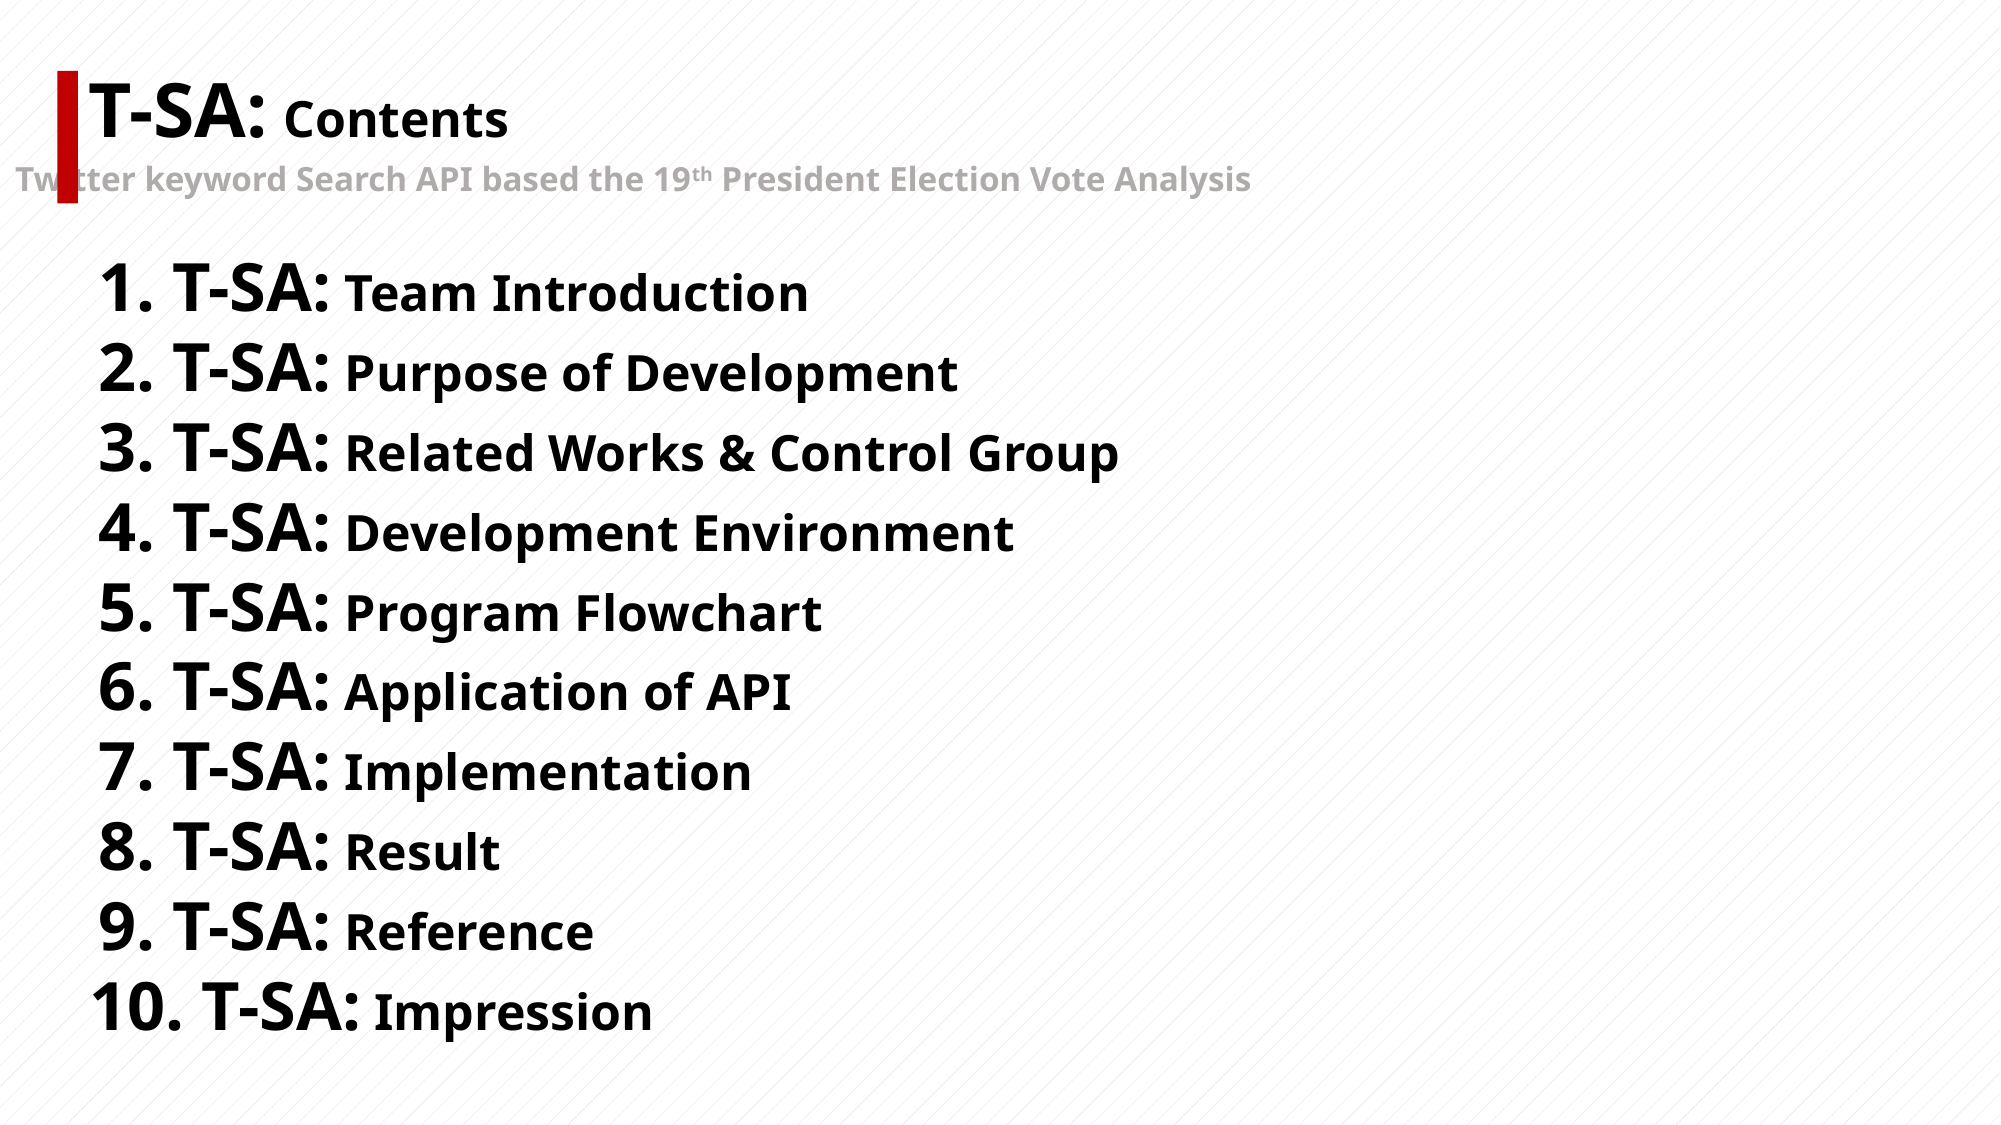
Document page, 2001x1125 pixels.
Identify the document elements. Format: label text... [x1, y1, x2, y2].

text_box 1. T-SA: Team Introduction 2. T-SA: Purpose of Development 3. T-SA: Related Works & Control Group 4. T-SA: Development Environment 5. T-SA: Program Flowchart 6. T-SA: Application of API 7. T-SA: Implementation 8. T-SA: Result 9. T-SA: Reference 10. T-SA: Impression [57, 237, 1402, 1052]
text_box [56, 70, 79, 204]
text_box T-SA: Contents [74, 54, 524, 160]
text_box Twitter keyword Search API based the 19th President Election Vote Analysis [0, 150, 1268, 205]
